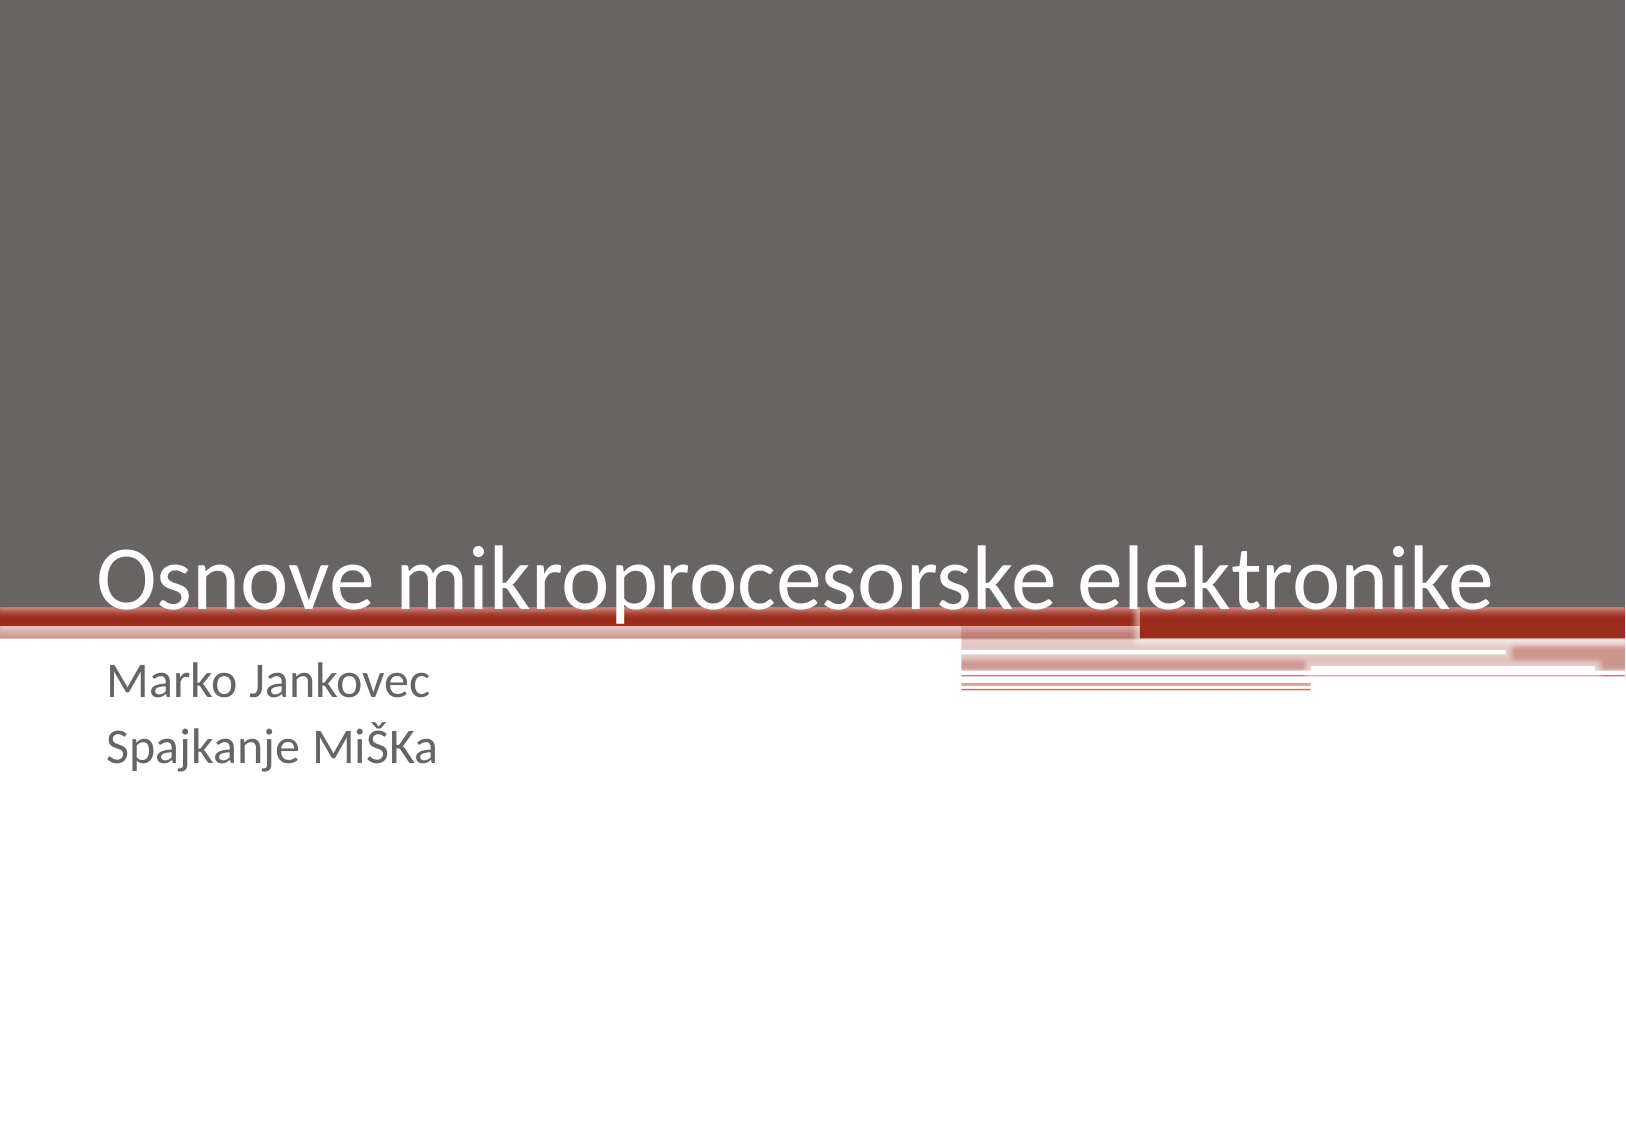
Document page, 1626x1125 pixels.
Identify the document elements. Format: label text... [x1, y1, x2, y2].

title Osnove mikroprocesorske elektronike [81, 394, 1585, 636]
subtitle Marko Jankovec Spajkanje MiŠKa [81, 639, 1075, 928]
